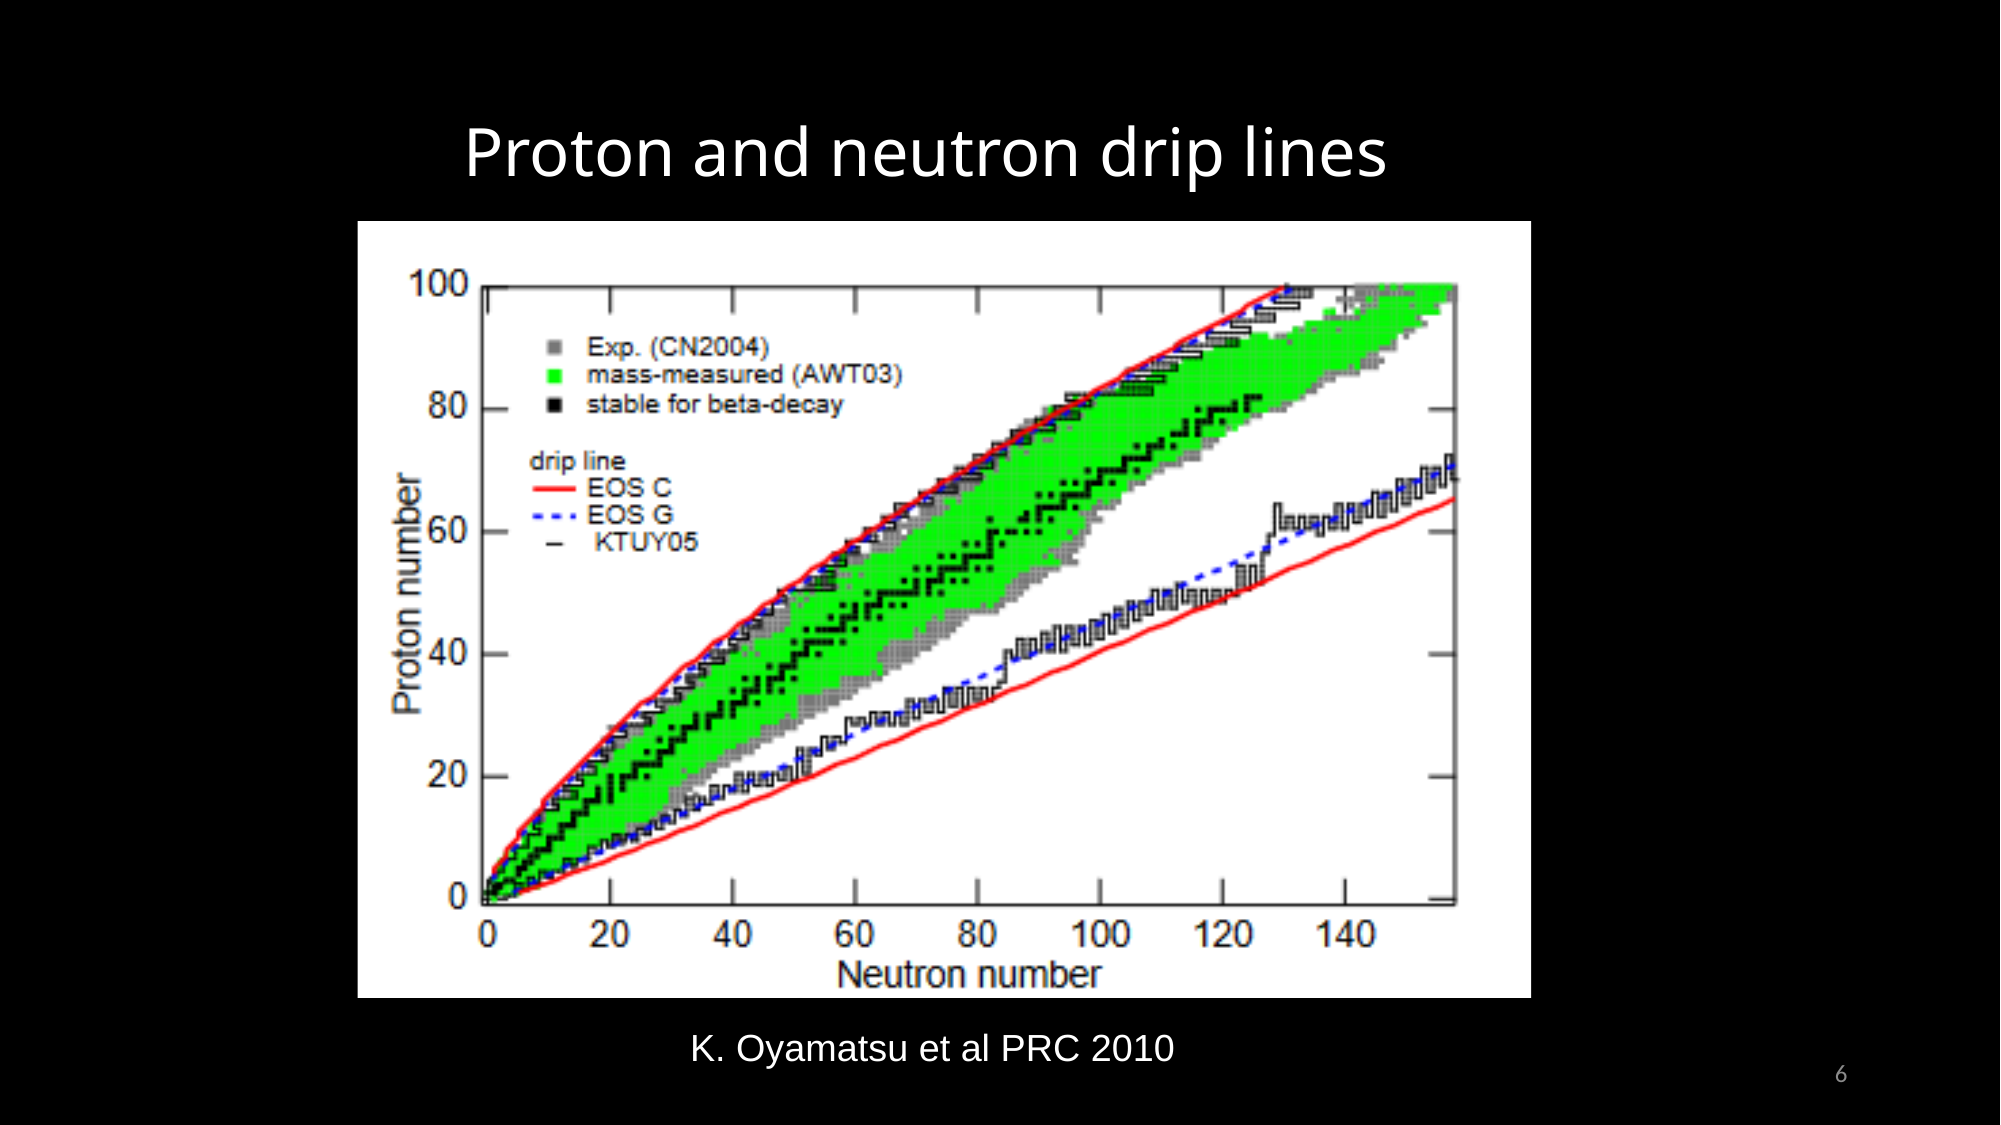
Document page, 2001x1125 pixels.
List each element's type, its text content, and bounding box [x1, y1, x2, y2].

text_box Proton and neutron drip lines [254, 22, 1598, 600]
text_box K. Oyamatsu et al PRC 2010 [676, 1017, 1256, 1073]
picture [357, 221, 1532, 998]
slide_number 6 [1412, 1042, 1863, 1103]
